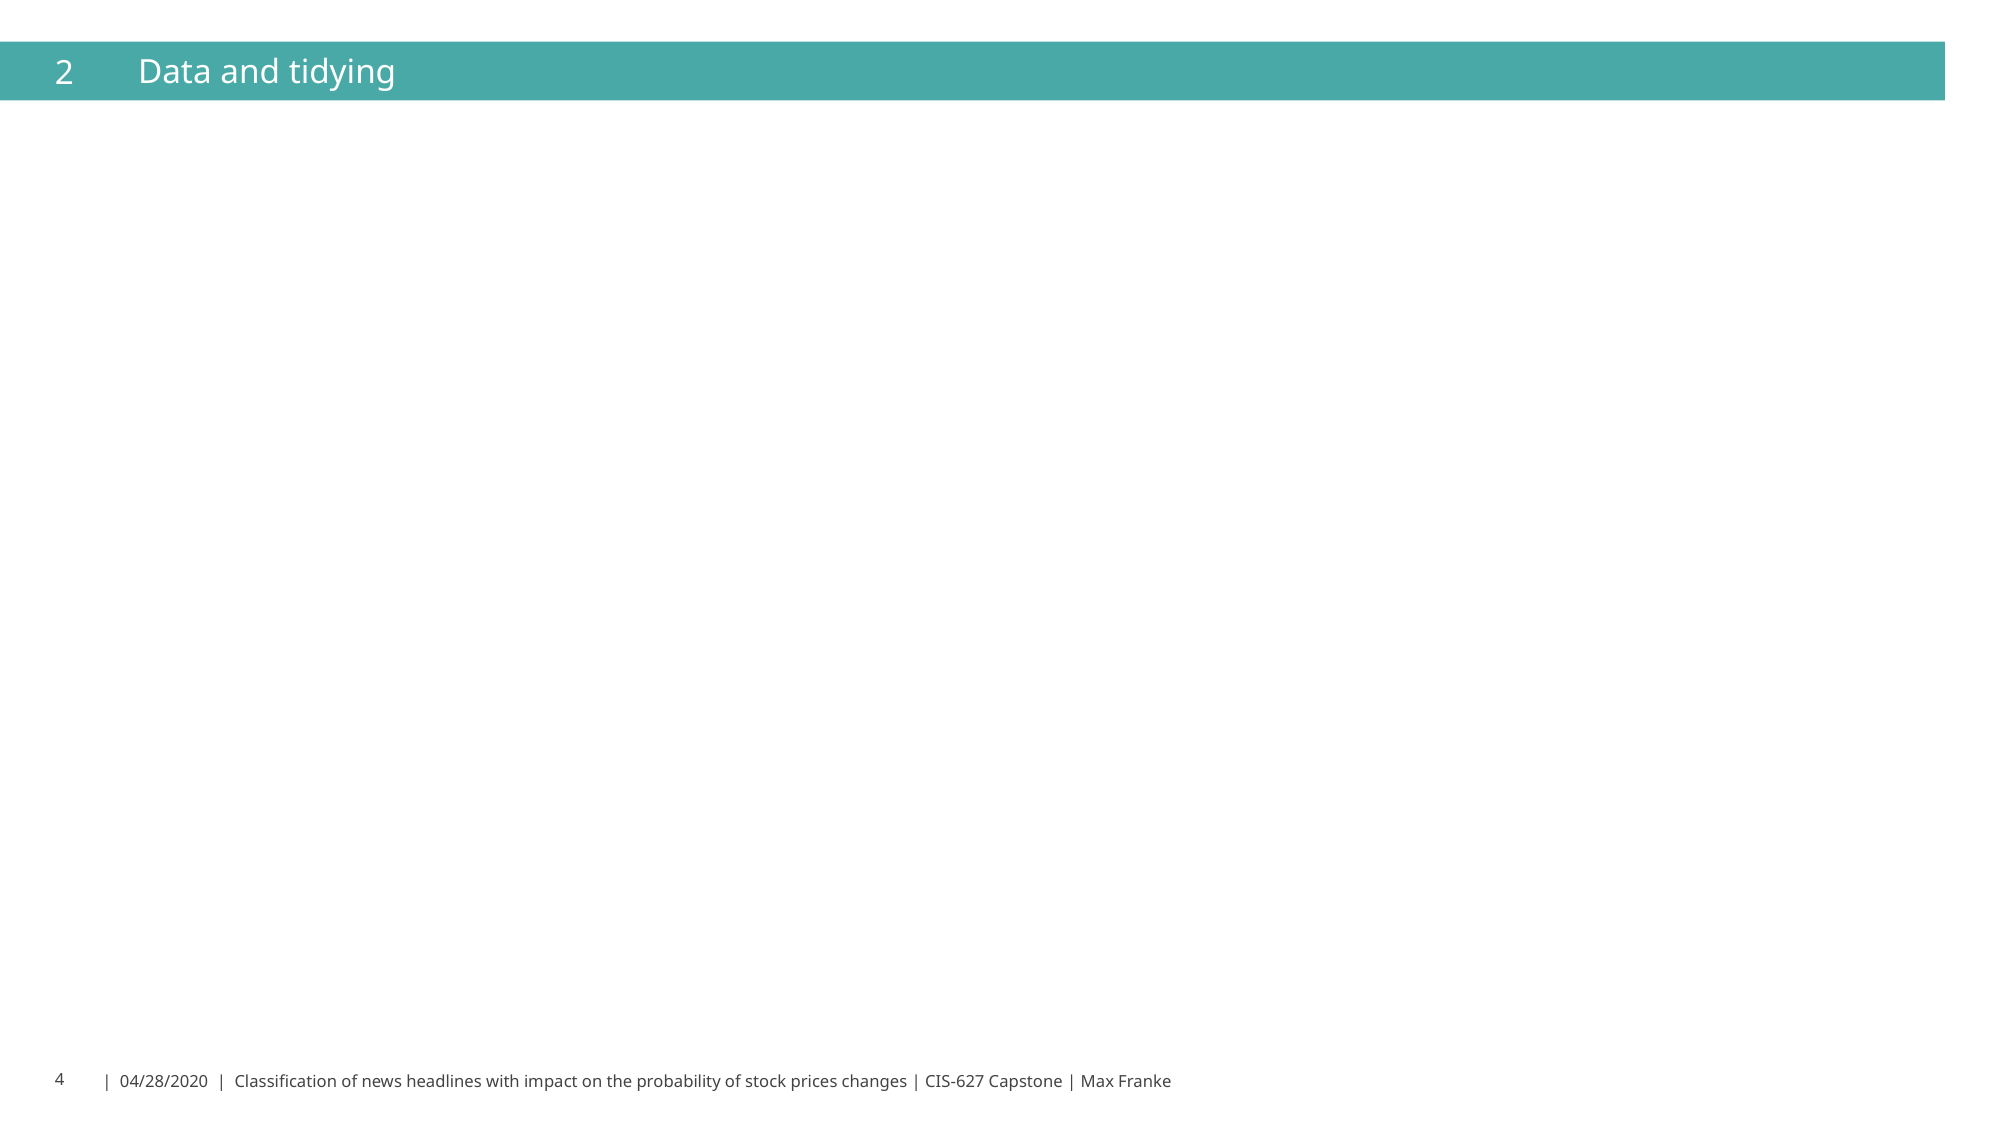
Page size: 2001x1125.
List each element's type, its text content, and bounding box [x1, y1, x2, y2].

text_box Data and tidying [140, 39, 1208, 102]
text_box [1208, 39, 1947, 102]
text_box [0, 39, 53, 102]
text_box 2 [53, 39, 140, 102]
